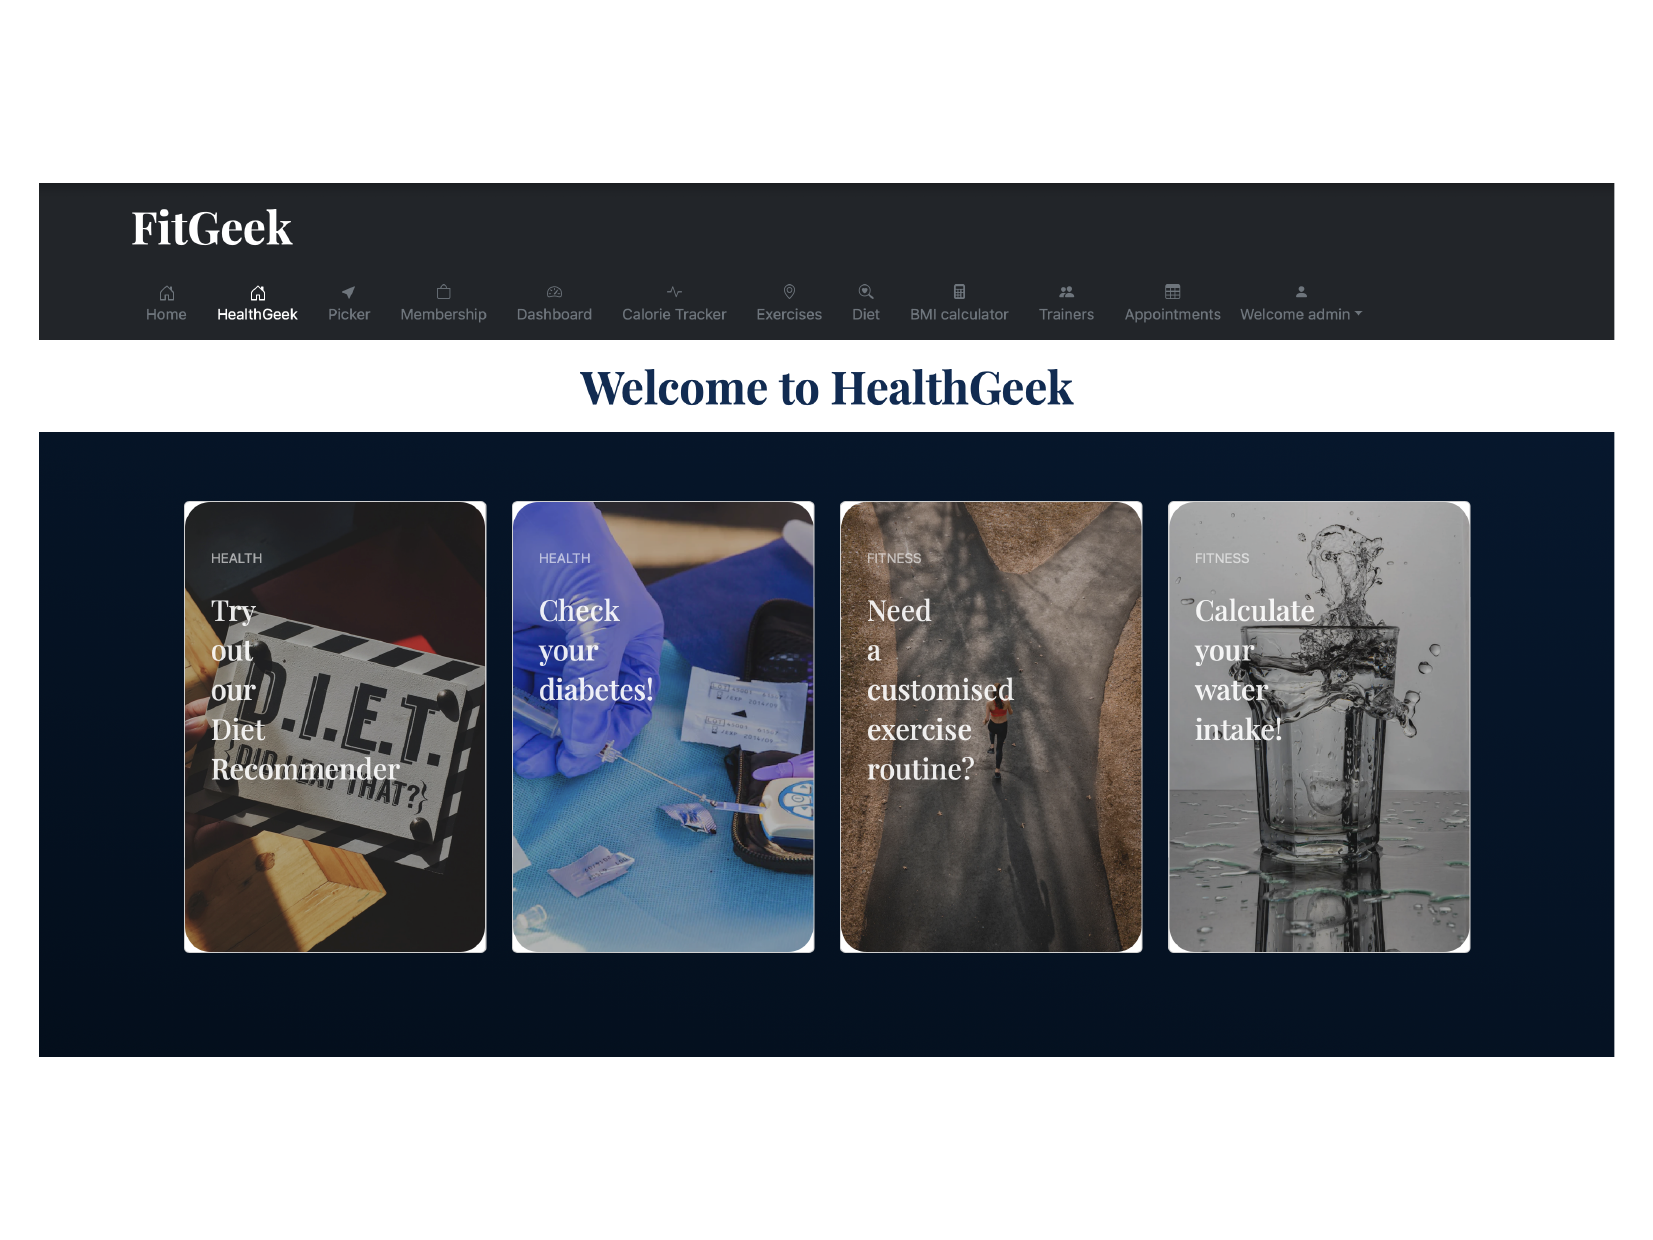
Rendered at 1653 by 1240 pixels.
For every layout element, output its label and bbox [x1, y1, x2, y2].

picture [38, 183, 1615, 1057]
